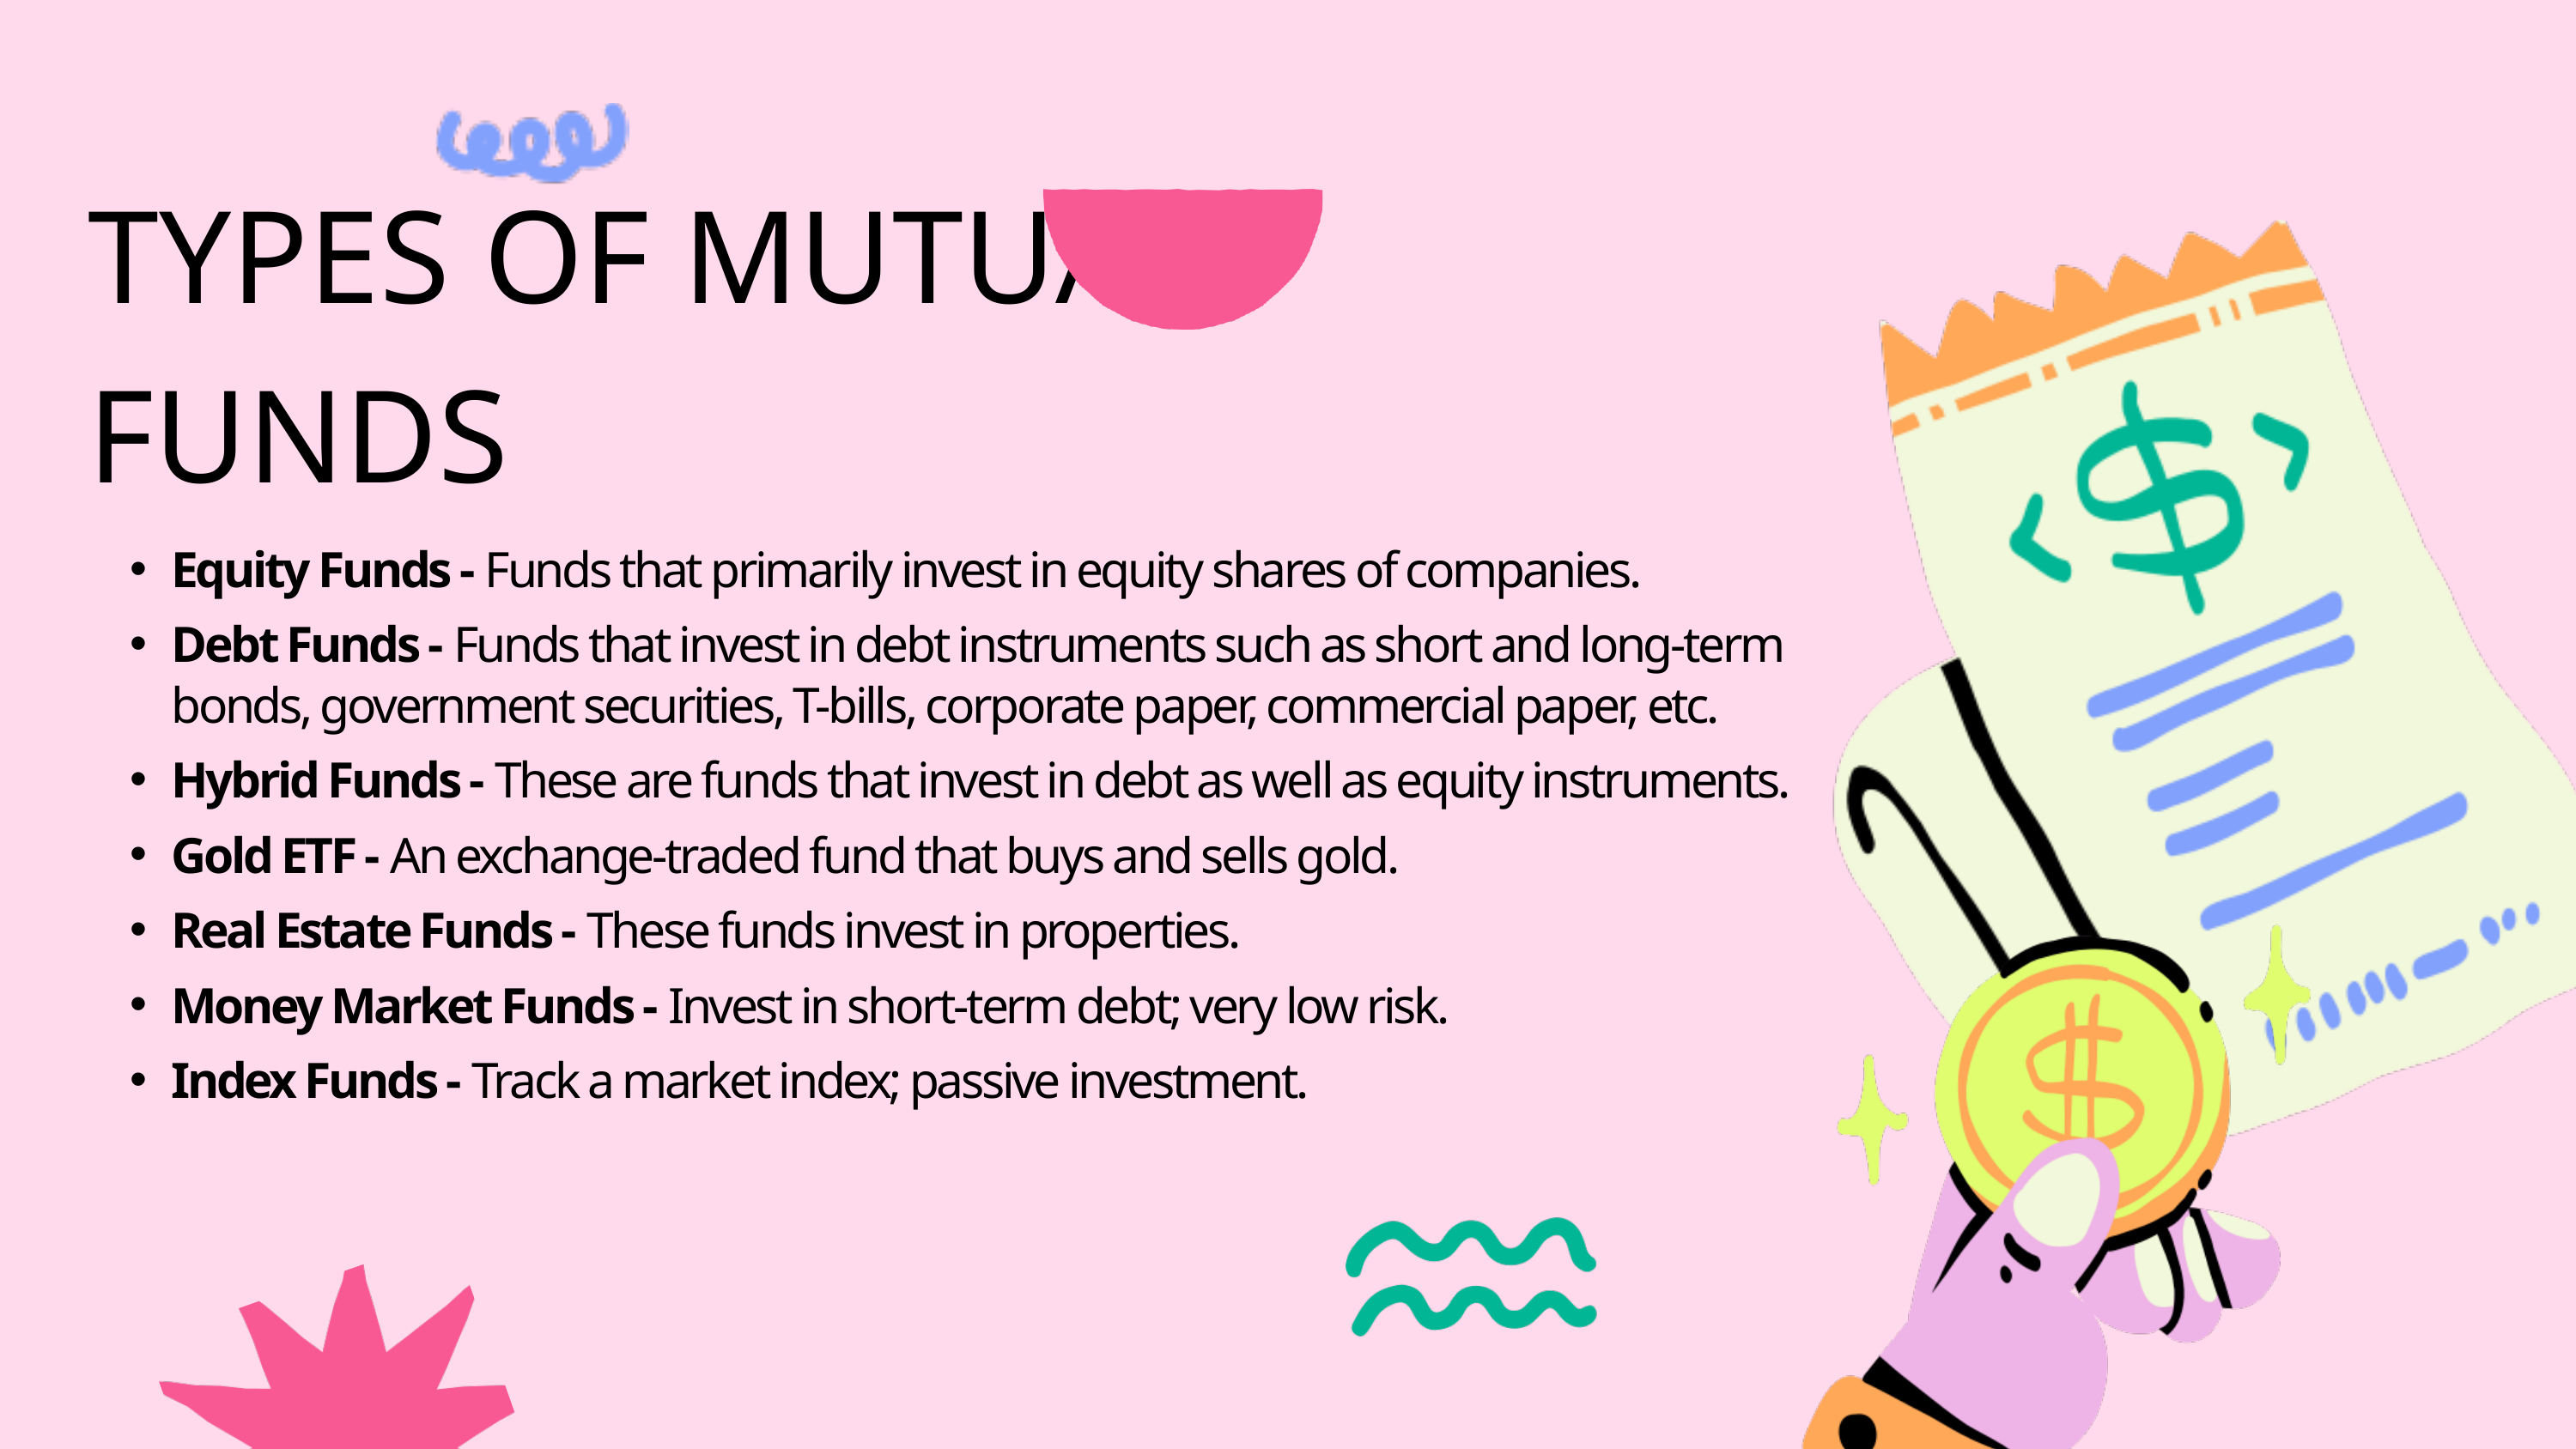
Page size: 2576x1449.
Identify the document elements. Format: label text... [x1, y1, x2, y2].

text_box [1346, 1216, 1599, 1337]
text_box [1830, 220, 2576, 1138]
text_box [435, 103, 629, 187]
text_box TYPES OF MUTUAL FUNDS [88, 150, 1219, 508]
text_box Equity Funds - Funds that primarily invest in equity shares of companies. Debt Funds - Funds that invest in debt instruments such as short and long-term bonds, government securities, T-bills, corporate paper, commercial paper, etc. Hybrid Funds - These are funds that invest in debt as well as equity instruments. Gold ETF - An exchange-traded fund that buys and sells gold. Real Estate Funds - These funds invest in properties. Money Market Funds - Invest in short-term debt; very low risk. Index Funds - Track a market index; passive investment. [88, 537, 1831, 1108]
text_box [1042, 189, 1323, 330]
text_box [144, 1233, 528, 1449]
text_box [1798, 922, 2312, 1449]
